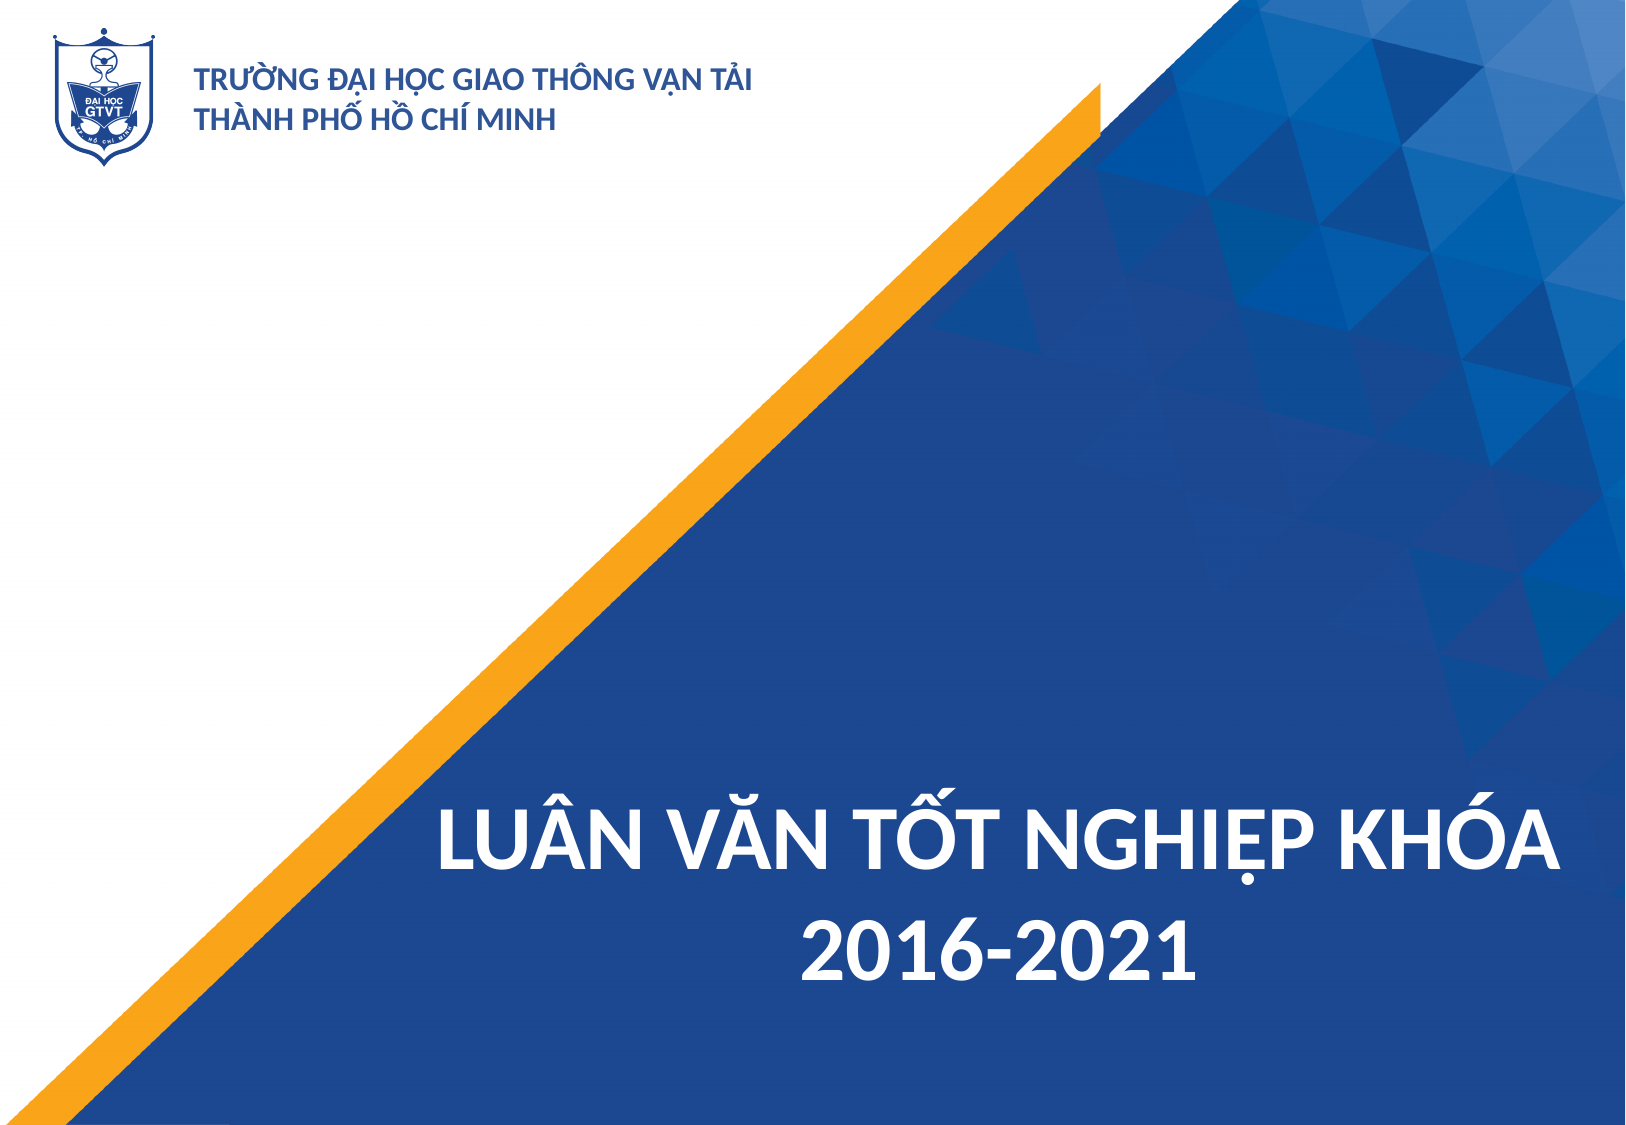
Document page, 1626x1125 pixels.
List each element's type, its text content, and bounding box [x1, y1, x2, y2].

picture [0, 0, 1626, 1125]
text_box LUÂN VĂN TỐT NGHIỆP KHÓA 2016-2021 [255, 615, 1609, 1006]
text_box TRƯỜNG ĐẠI HỌC GIAO THÔNG VẬN TẢI THÀNH PHỐ HỒ CHÍ MINH [178, 50, 974, 144]
